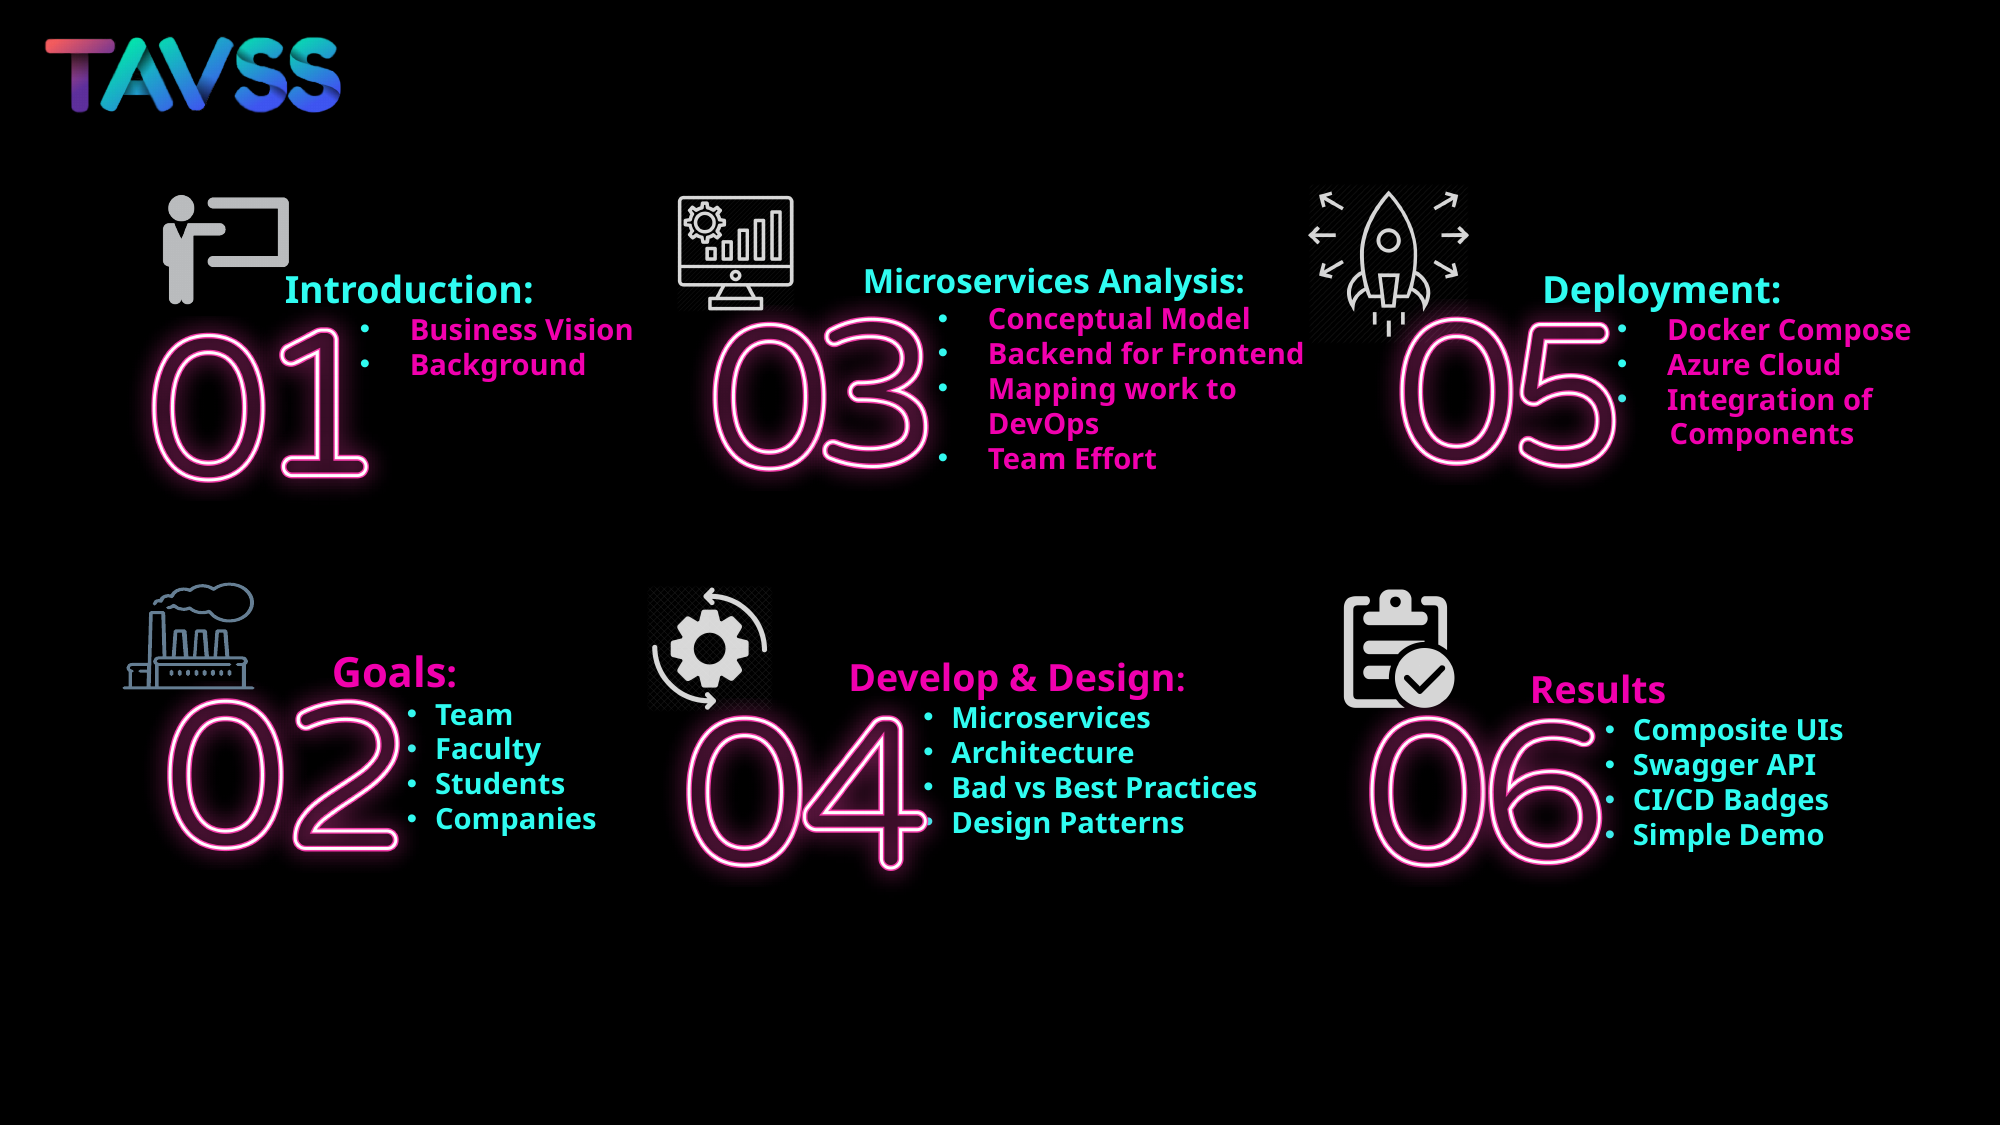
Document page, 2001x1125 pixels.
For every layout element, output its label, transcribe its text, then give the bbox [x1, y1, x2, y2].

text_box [122, 582, 255, 690]
text_box Goals: Team Faculty Students Companies [291, 630, 614, 833]
picture [646, 585, 965, 901]
picture [1315, 564, 1639, 901]
picture [11, 0, 379, 148]
text_box Deployment: Docker Compose Azure Cloud Integration of Components [1502, 251, 2000, 471]
picture [676, 194, 964, 491]
picture [1308, 183, 1648, 505]
text_box Introduction: Business Vision Background [316, 251, 660, 394]
text_box Develop & Design: Microservices Architecture Bad vs Best Practices Design Patterns [808, 639, 1332, 841]
picture [130, 678, 436, 873]
picture [115, 193, 404, 505]
text_box Results Composite UIs Swagger API CI/CD Badges Simple Demo [1489, 651, 2000, 853]
text_box Microservices Analysis: Conceptual Model Backend for Frontend Mapping work to DevOps Team Effort [822, 245, 1363, 466]
